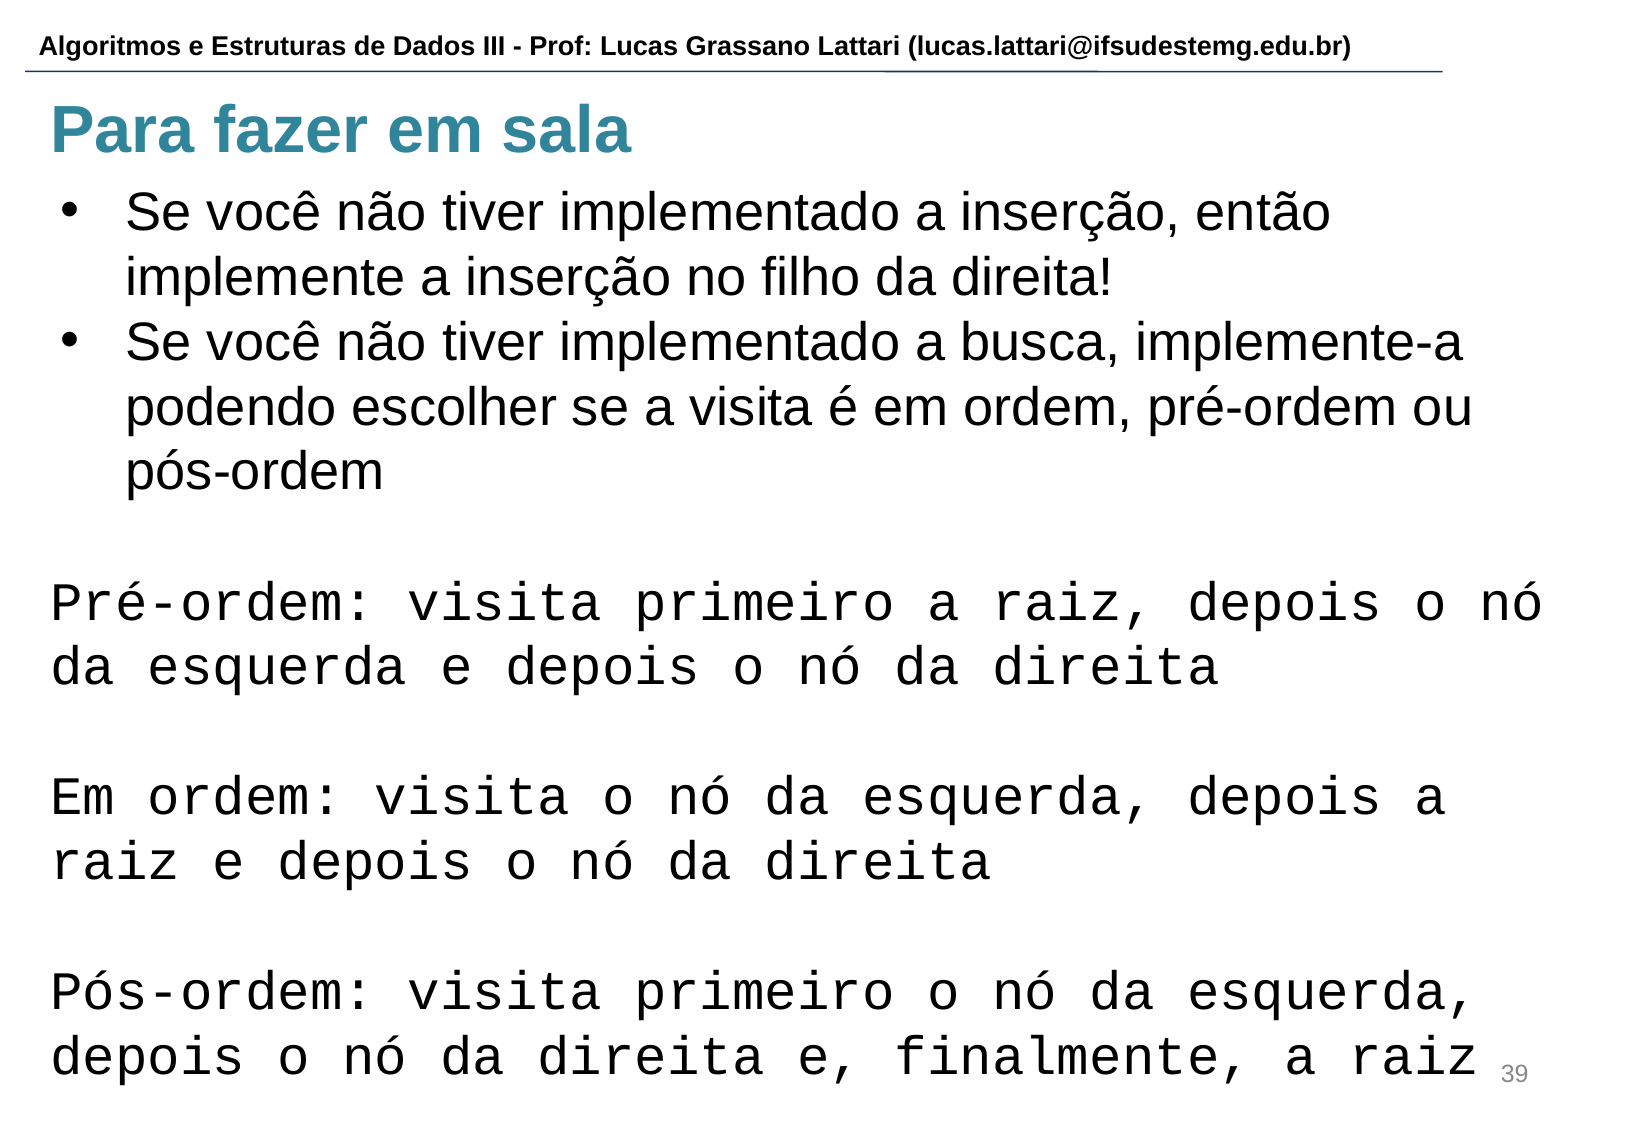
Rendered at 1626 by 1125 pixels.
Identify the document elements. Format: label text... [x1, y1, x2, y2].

slide_number ‹#› [1164, 1042, 1544, 1103]
title Para fazer em sala [35, 78, 1600, 183]
text_box Se você não tiver implementado a inserção, então implemente a inserção no filho da direita! Se você não tiver implementado a busca, implemente-a podendo escolher se a visita é em ordem, pré-ordem ou pós-ordem Pré-ordem: visita primeiro a raiz, depois o nó da esquerda e depois o nó da direita Em ordem: visita o nó da esquerda, depois a raiz e depois o nó da direita Pós-ordem: visita primeiro o nó da esquerda, depois o nó da direita e, finalmente, a raiz [35, 168, 1578, 923]
